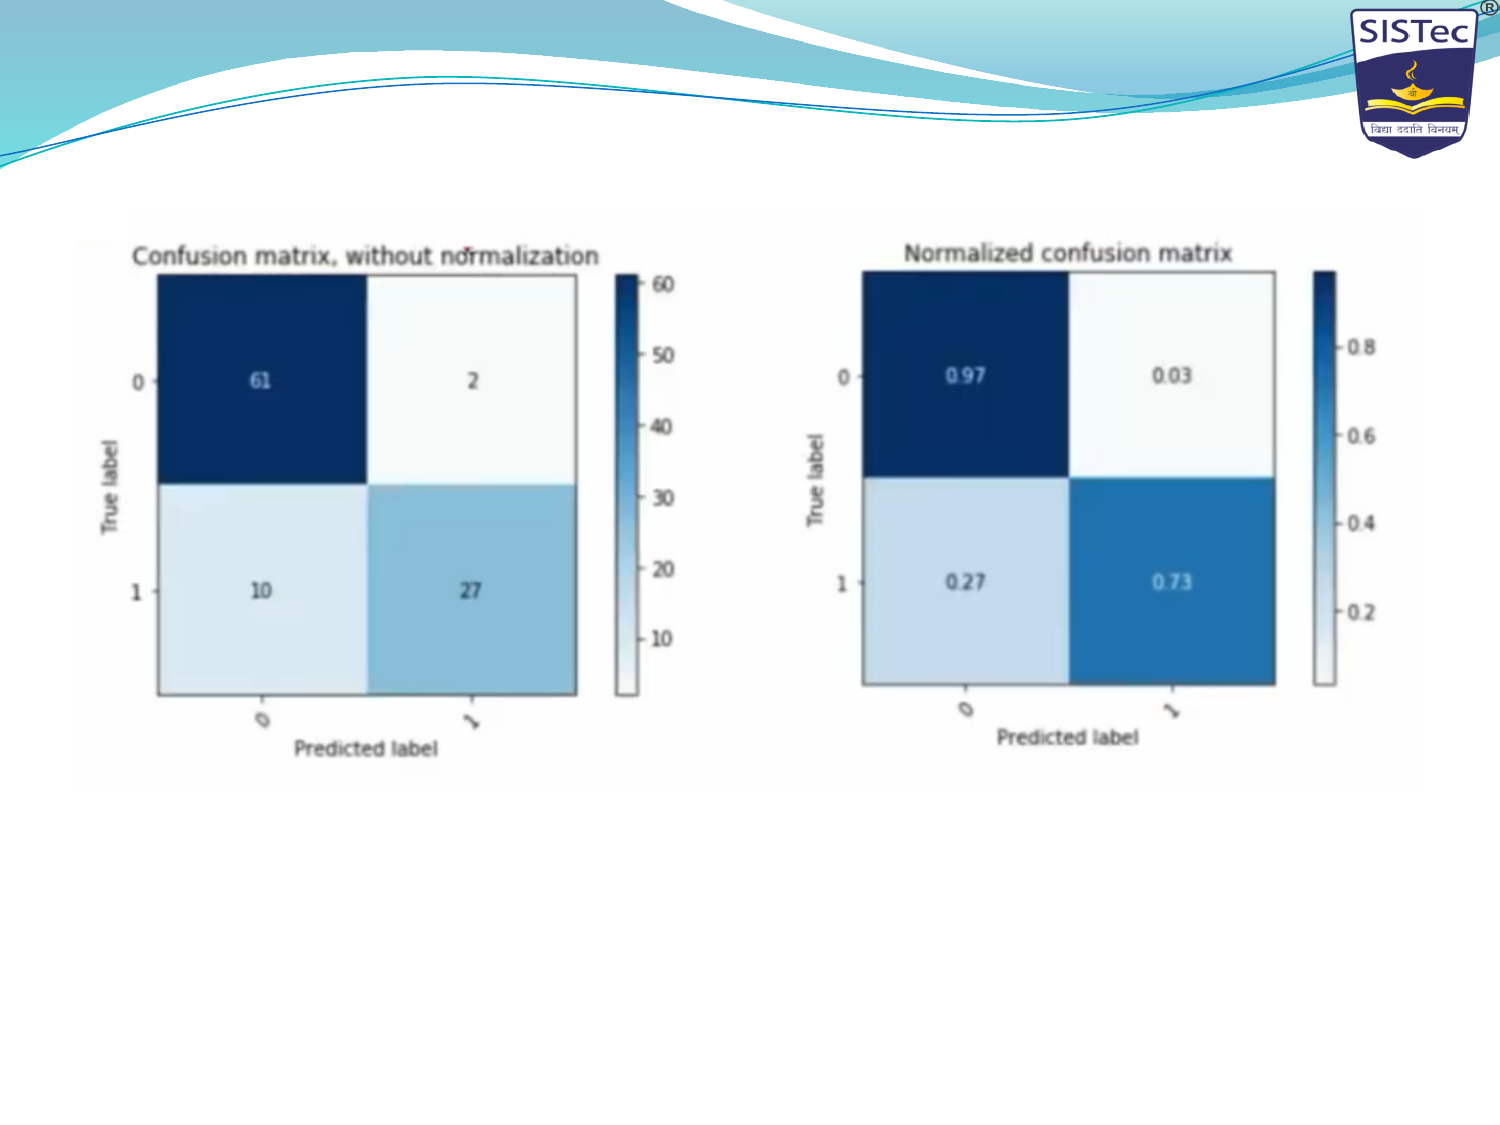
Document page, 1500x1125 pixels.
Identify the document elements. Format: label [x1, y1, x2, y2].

picture [1349, 0, 1500, 159]
list [74, 212, 1426, 792]
